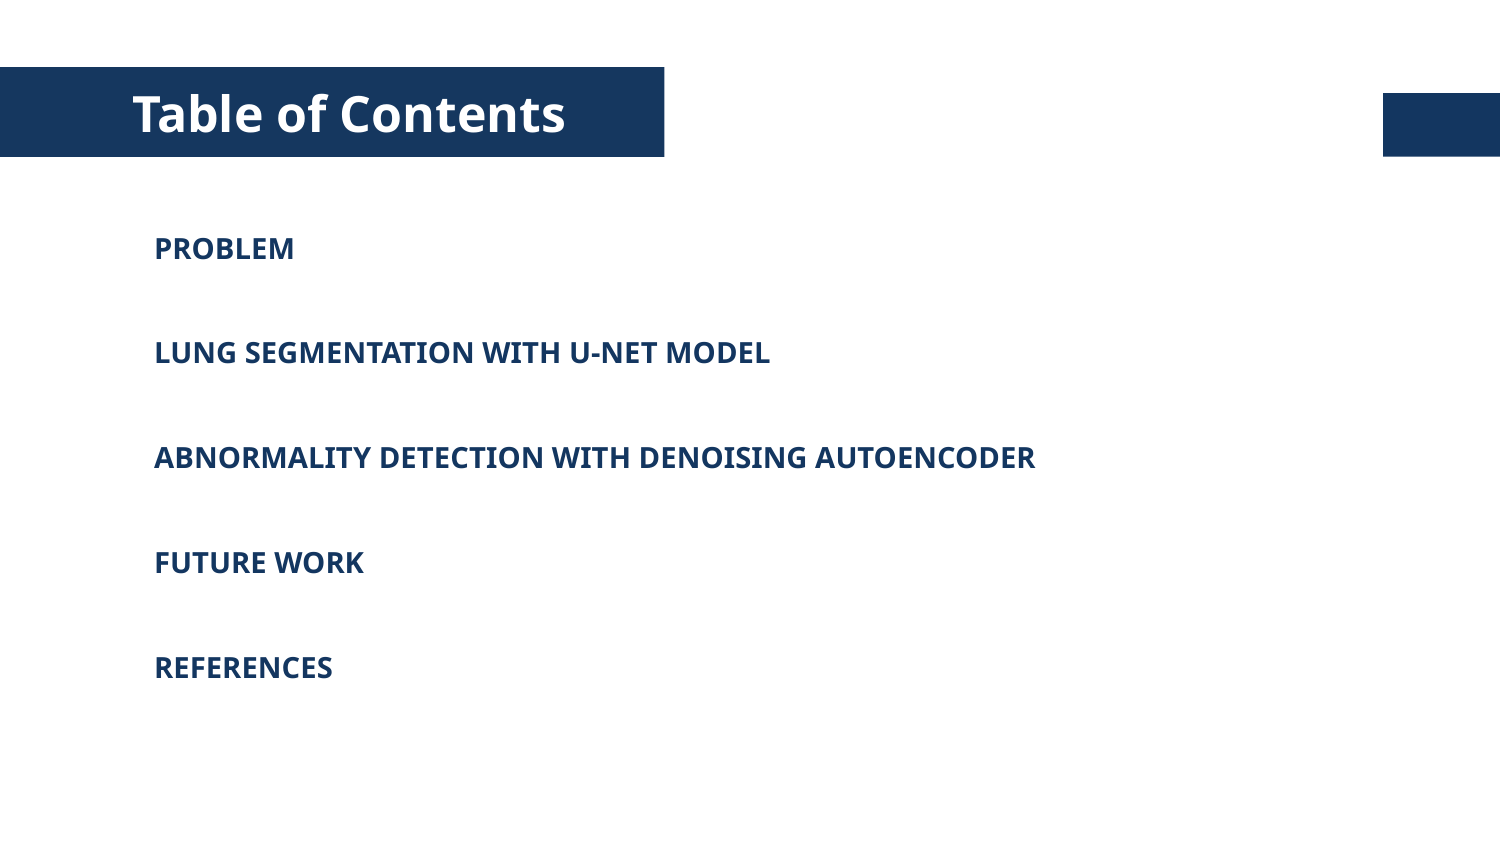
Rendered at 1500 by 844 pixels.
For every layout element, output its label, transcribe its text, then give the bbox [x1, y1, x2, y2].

picture [0, 67, 665, 157]
list PROBLEM LUNG SEGMENTATION WITH U-NET MODEL ABNORMALITY DETECTION WITH DENOISING AUTOENCODER FUTURE WORK REFERENCES [139, 214, 1075, 768]
text_box Table of Contents [116, 67, 1008, 193]
